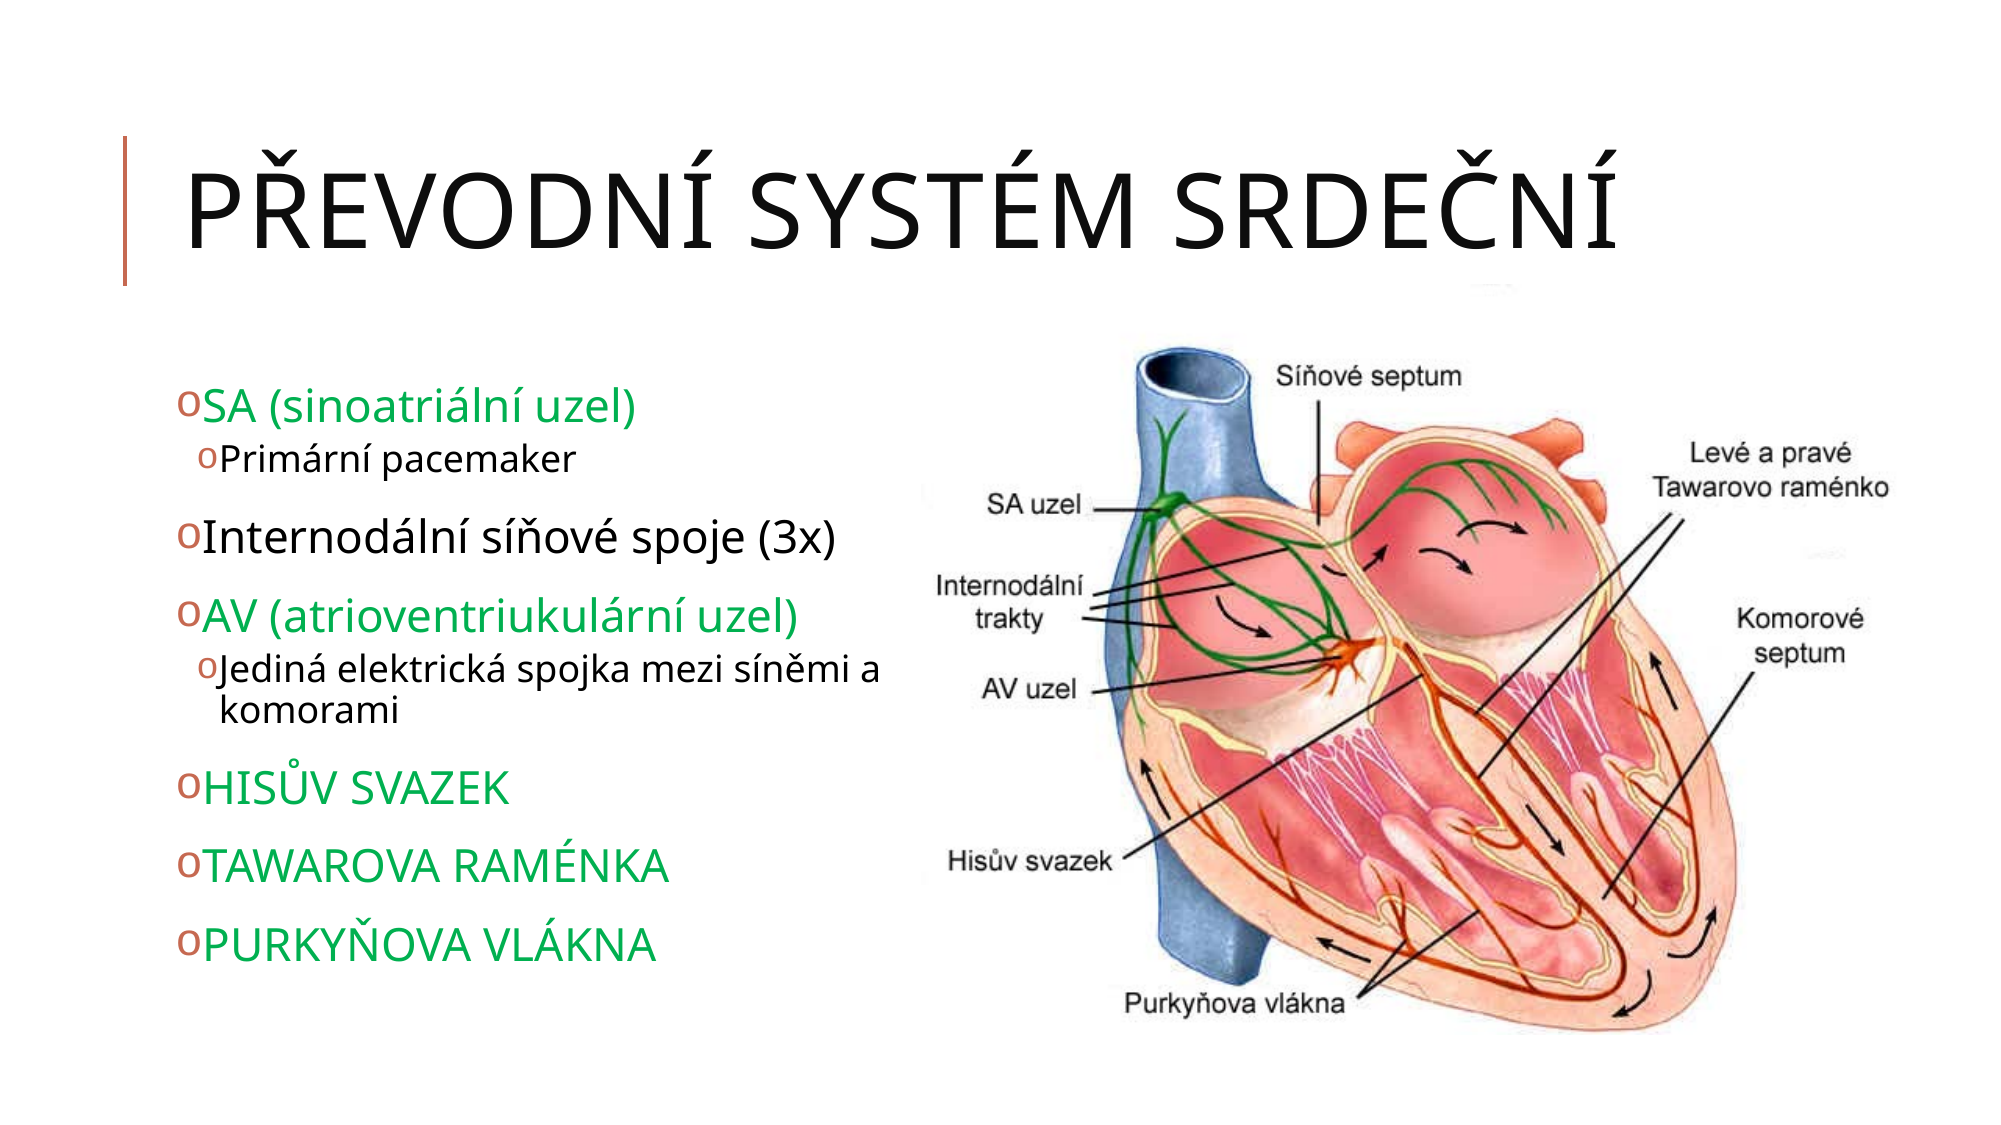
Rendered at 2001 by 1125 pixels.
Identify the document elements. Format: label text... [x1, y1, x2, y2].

picture [920, 284, 1922, 1036]
list SA (sinoatriální uzel) Primární pacemaker Internodální síňové spoje (3x) AV (atrioventriukulární uzel) Jediná elektrická spojka mezi síněmi a komorami HISŮV SVAZEK TAWAROVA RAMÉNKA PURKYŇOVA VLÁKNA [168, 375, 893, 1035]
title PŘEVODNÍ SYSTÉM SRDEČNÍ [168, 96, 1763, 342]
